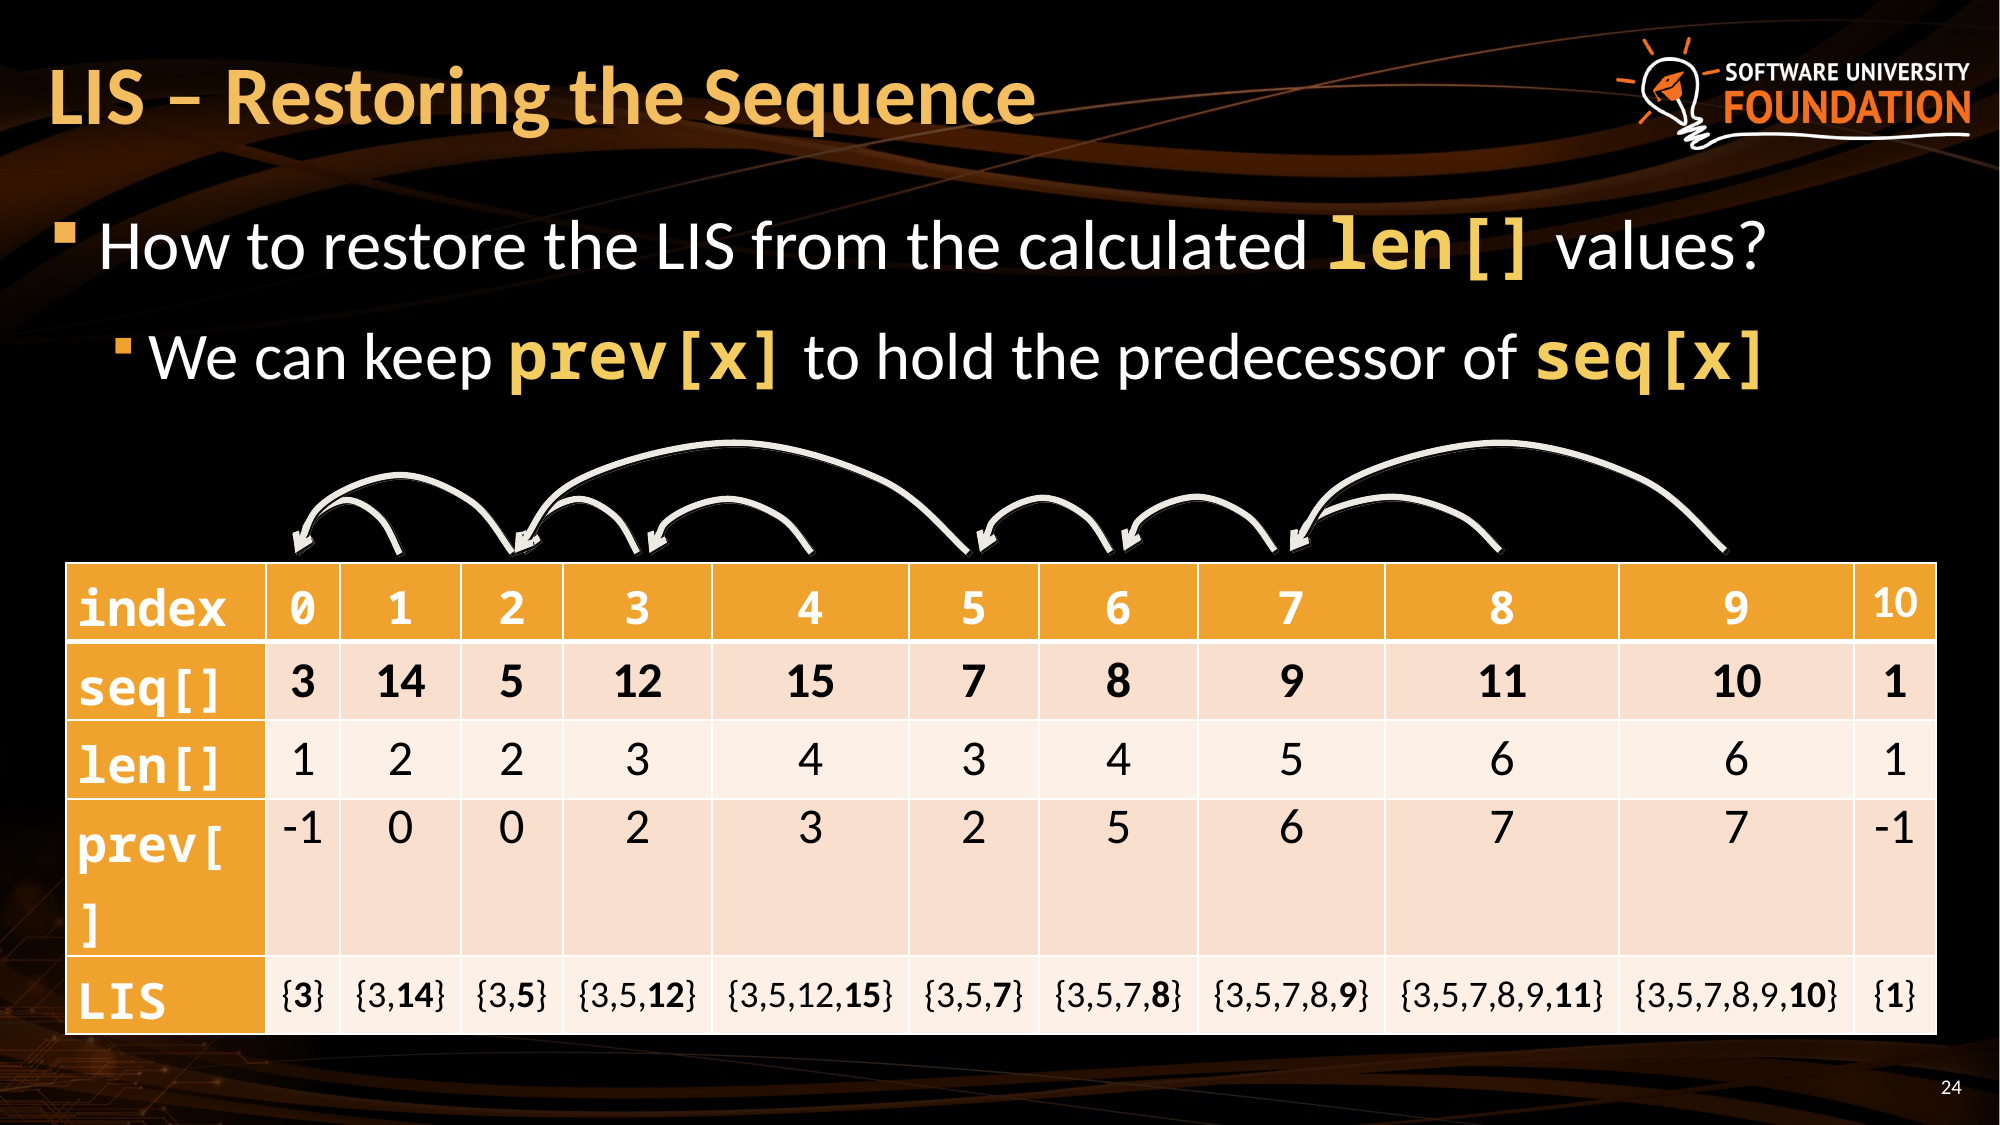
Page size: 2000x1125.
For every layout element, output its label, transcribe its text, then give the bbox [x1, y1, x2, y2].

table_cell seq[] [67, 644, 265, 719]
table_cell {3,5,7,8,9} [1199, 957, 1384, 1033]
table_cell 4 [713, 721, 908, 798]
table_cell 6 [1620, 721, 1853, 798]
table_header 5 [910, 564, 1038, 639]
table_cell 1 [1855, 721, 1935, 798]
table_header 10 [1855, 564, 1935, 639]
table_cell 8 [1040, 644, 1197, 719]
table_cell 7 [1620, 800, 1853, 955]
table_cell 0 [462, 800, 562, 955]
table_cell {3,5,7,8,9,11} [1386, 957, 1618, 1033]
table_cell 7 [910, 644, 1038, 719]
table_cell 6 [1199, 800, 1384, 955]
table_cell 10 [1620, 644, 1853, 719]
text_box [978, 497, 1111, 552]
table_cell 11 [1386, 644, 1618, 719]
table_cell 14 [341, 644, 460, 719]
table_cell -1 [1855, 800, 1935, 955]
table_cell 0 [341, 800, 460, 955]
table_header 2 [462, 564, 562, 639]
table_cell 15 [713, 644, 908, 719]
text_box [295, 474, 513, 553]
table_cell 3 [267, 644, 339, 719]
table_cell 2 [462, 721, 562, 798]
table_cell 2 [341, 721, 460, 798]
table_header 3 [564, 564, 711, 639]
table_cell len[] [67, 721, 265, 798]
table_cell {3,5,12} [564, 957, 711, 1033]
picture [0, 0, 2000, 1125]
table_cell 9 [1199, 644, 1384, 719]
table_cell 5 [462, 644, 562, 719]
table_cell {3,5,12,15} [713, 957, 908, 1033]
table_cell -1 [267, 800, 339, 955]
table_header 9 [1620, 564, 1853, 639]
table_cell {3,5,7} [910, 957, 1038, 1033]
text_box [1123, 496, 1275, 551]
table_cell 4 [1040, 721, 1197, 798]
table_cell 5 [1040, 800, 1197, 955]
table_cell prev[] [67, 800, 265, 955]
table_cell 6 [1386, 721, 1618, 798]
table_cell 2 [564, 800, 711, 955]
list How to restore the LIS from the calculated len[] values? We can keep prev[x] to hold the predecessor of seq[x] [31, 188, 1968, 1103]
text_box [514, 442, 968, 553]
table_header index [67, 564, 265, 639]
title LIS – Restoring the Sequence [30, 6, 1602, 189]
table_header 0 [267, 564, 339, 639]
table_cell {3} [267, 957, 339, 1033]
table_cell LIS [67, 957, 265, 1033]
table_cell {3,14} [341, 957, 460, 1033]
table_header 6 [1040, 564, 1197, 639]
table_cell 7 [1386, 800, 1618, 955]
table_cell 3 [910, 721, 1038, 798]
table_header 8 [1386, 564, 1618, 639]
table_cell 5 [1199, 721, 1384, 798]
table_cell 2 [910, 800, 1038, 955]
table_cell 1 [1855, 644, 1935, 719]
table_cell {1} [1855, 957, 1935, 1033]
table_cell 3 [713, 800, 908, 955]
table_cell {3,5,7,8,9,10} [1620, 957, 1853, 1033]
table_cell 3 [564, 721, 711, 798]
table_header 4 [713, 564, 908, 639]
table_cell 12 [564, 644, 711, 719]
table_cell {3,5,7,8} [1040, 957, 1197, 1033]
table_cell 1 [267, 721, 339, 798]
table_header 1 [341, 564, 460, 639]
text_box [1290, 442, 1725, 551]
table_cell {3,5} [462, 957, 562, 1033]
table_header 7 [1199, 564, 1384, 639]
